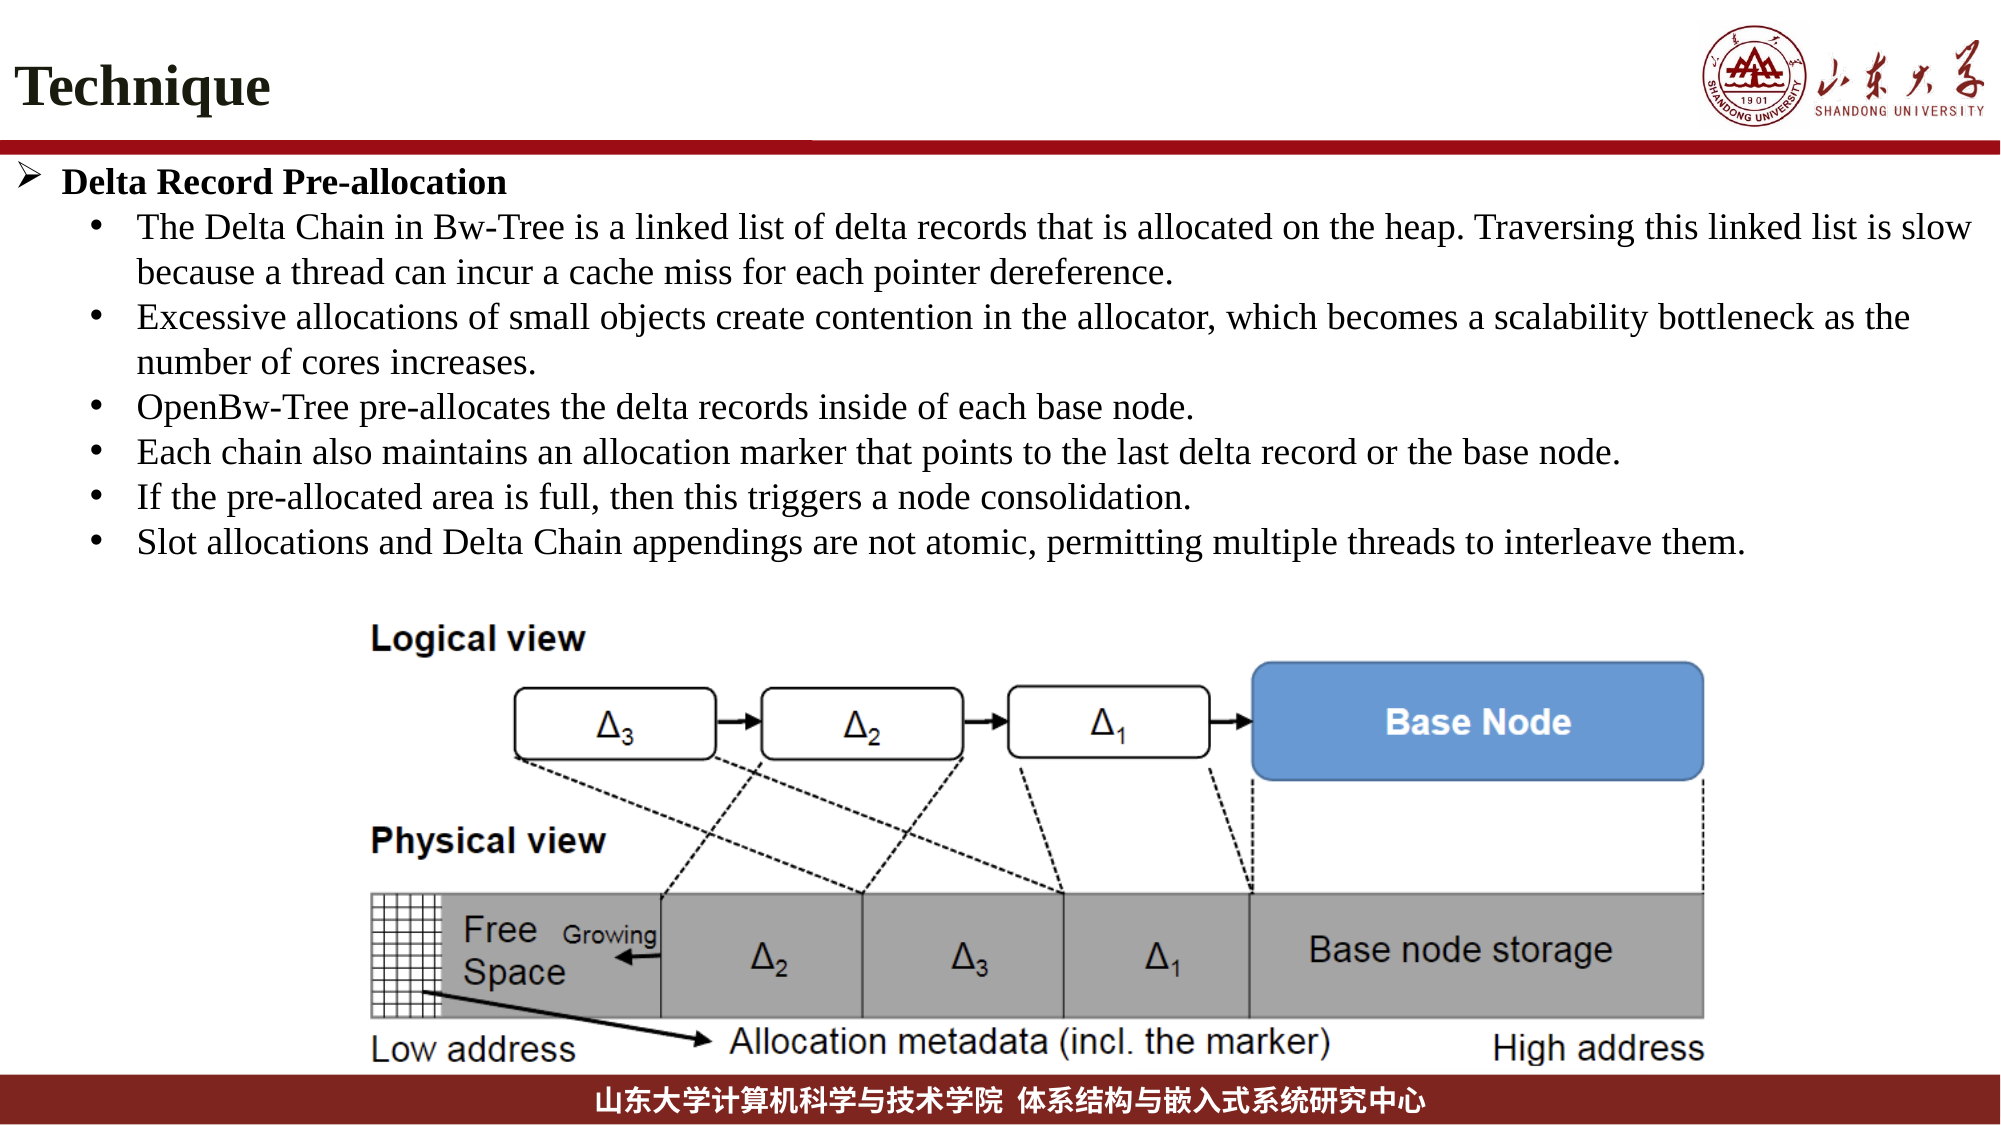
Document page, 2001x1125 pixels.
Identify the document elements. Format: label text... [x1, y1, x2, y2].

text_box Delta Record Pre-allocation The Delta Chain in Bw-Tree is a linked list of delta records that is allocated on the heap. Traversing this linked list is slow because a thread can incur a cache miss for each pointer dereference. Excessive allocations of small objects create contention in the allocator, which becomes a scalability bottleneck as the number of cores increases. OpenBw-Tree pre-allocates the delta records inside of each base node. Each chain also maintains an allocation marker that points to the last delta record or the base node. If the pre-allocated area is full, then this triggers a node consolidation. Slot allocations and Delta Chain appendings are not atomic, permitting multiple threads to interleave them. [0, 149, 2000, 570]
picture [264, 574, 1736, 1074]
title Technique [0, 48, 1575, 149]
picture [1698, 21, 1985, 130]
